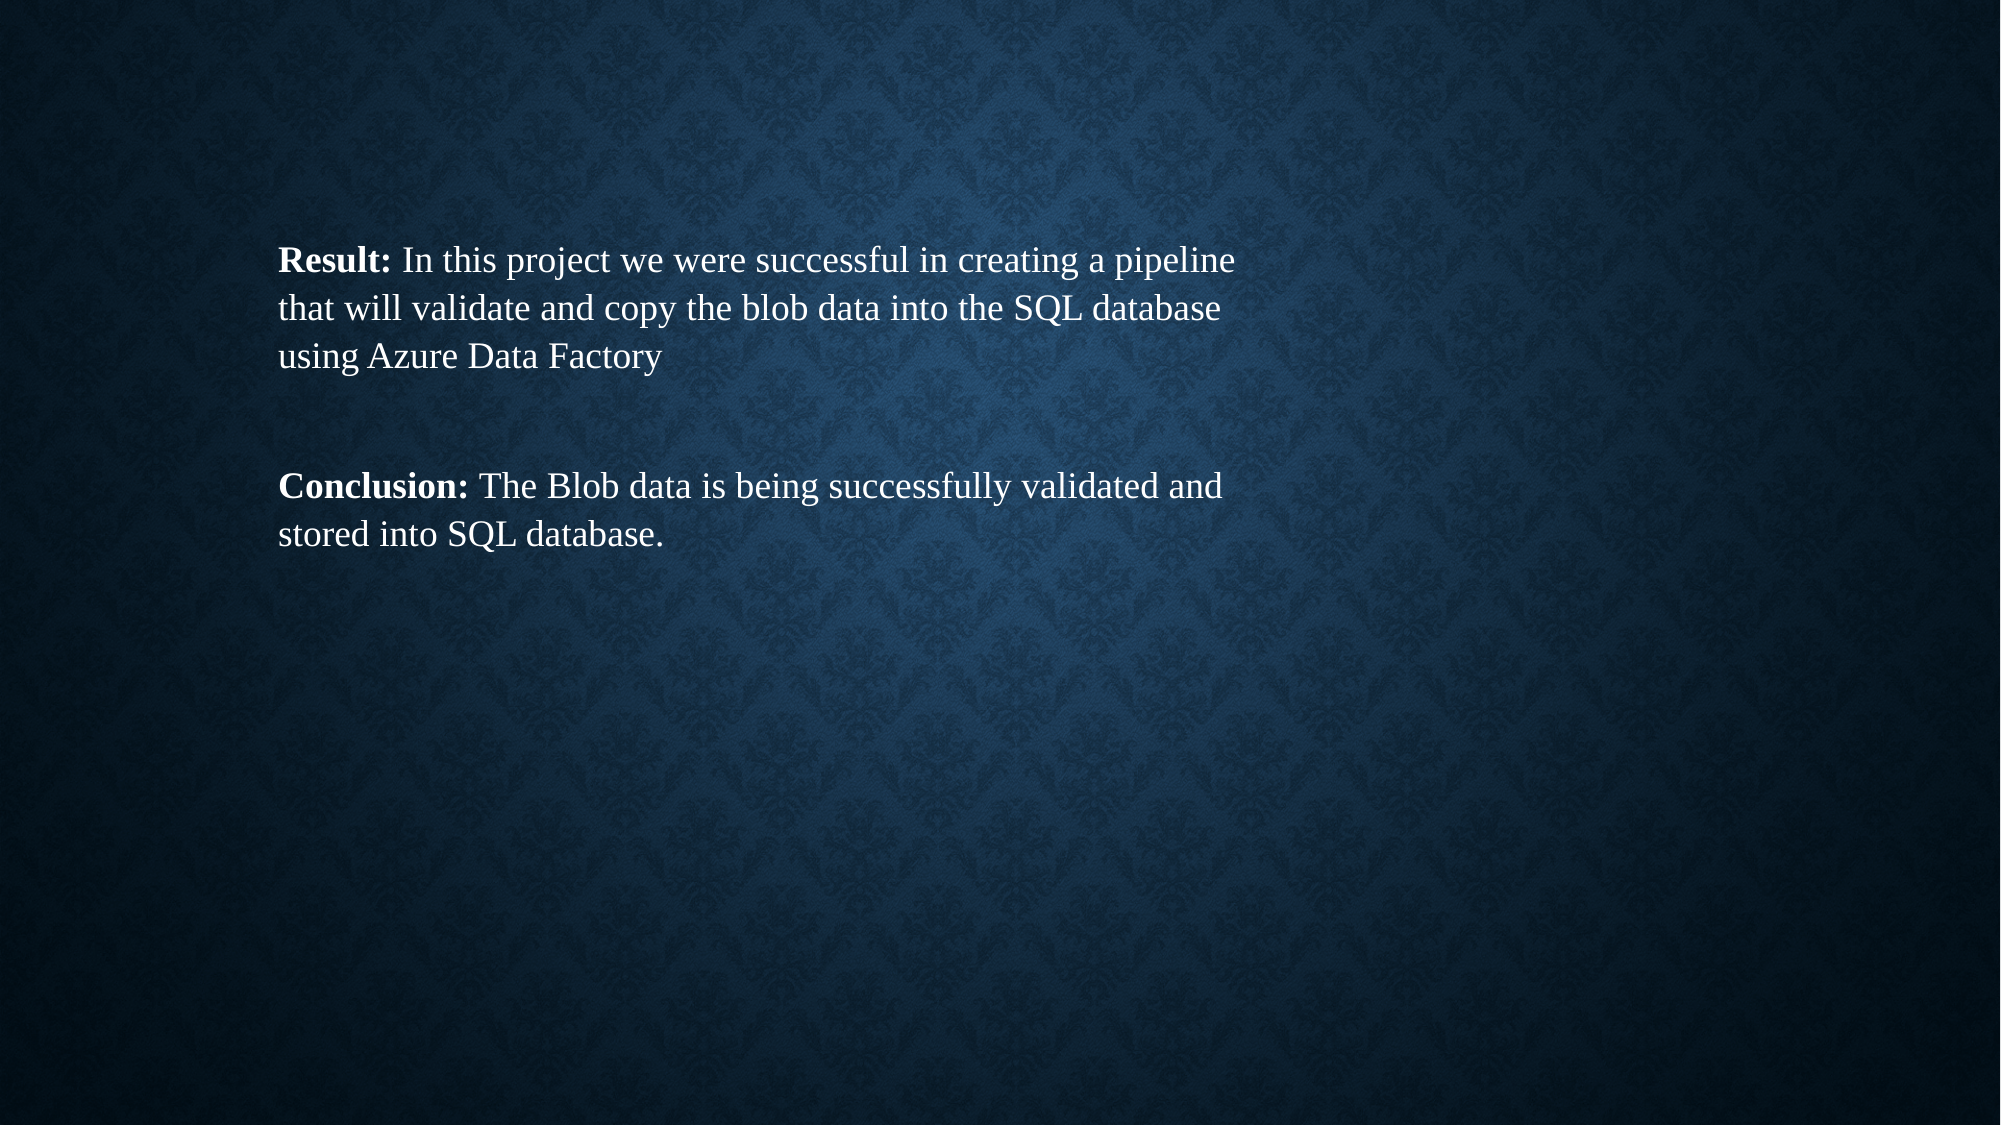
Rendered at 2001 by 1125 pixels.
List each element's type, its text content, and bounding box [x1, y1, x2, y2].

text_box Result: In this project we were successful in creating a pipeline that will validate and copy the blob data into the SQL database using Azure Data Factory Conclusion: The Blob data is being successfully validated and stored into SQL database. [263, 224, 1263, 562]
